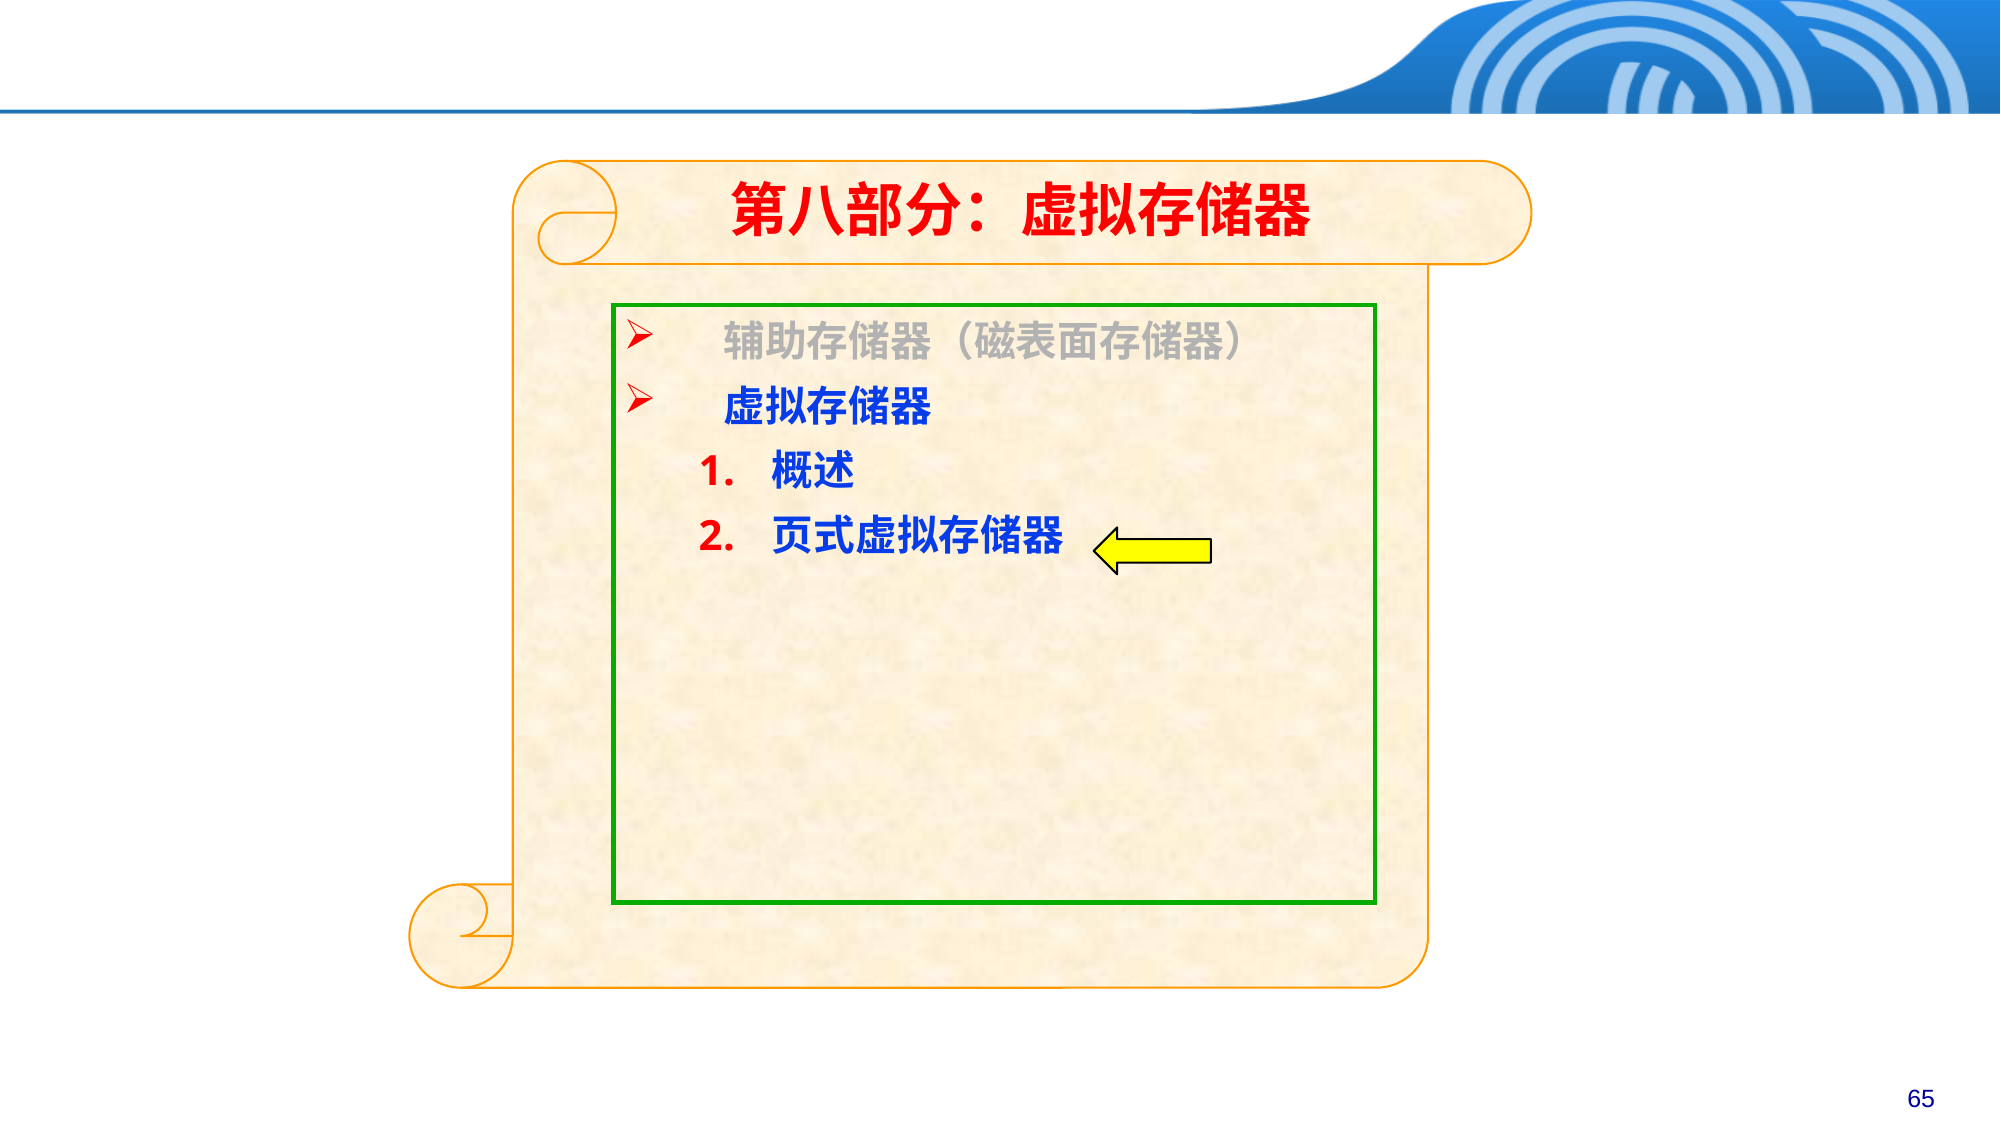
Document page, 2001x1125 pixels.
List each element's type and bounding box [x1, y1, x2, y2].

picture [0, 0, 2000, 114]
text_box [409, 160, 1532, 988]
